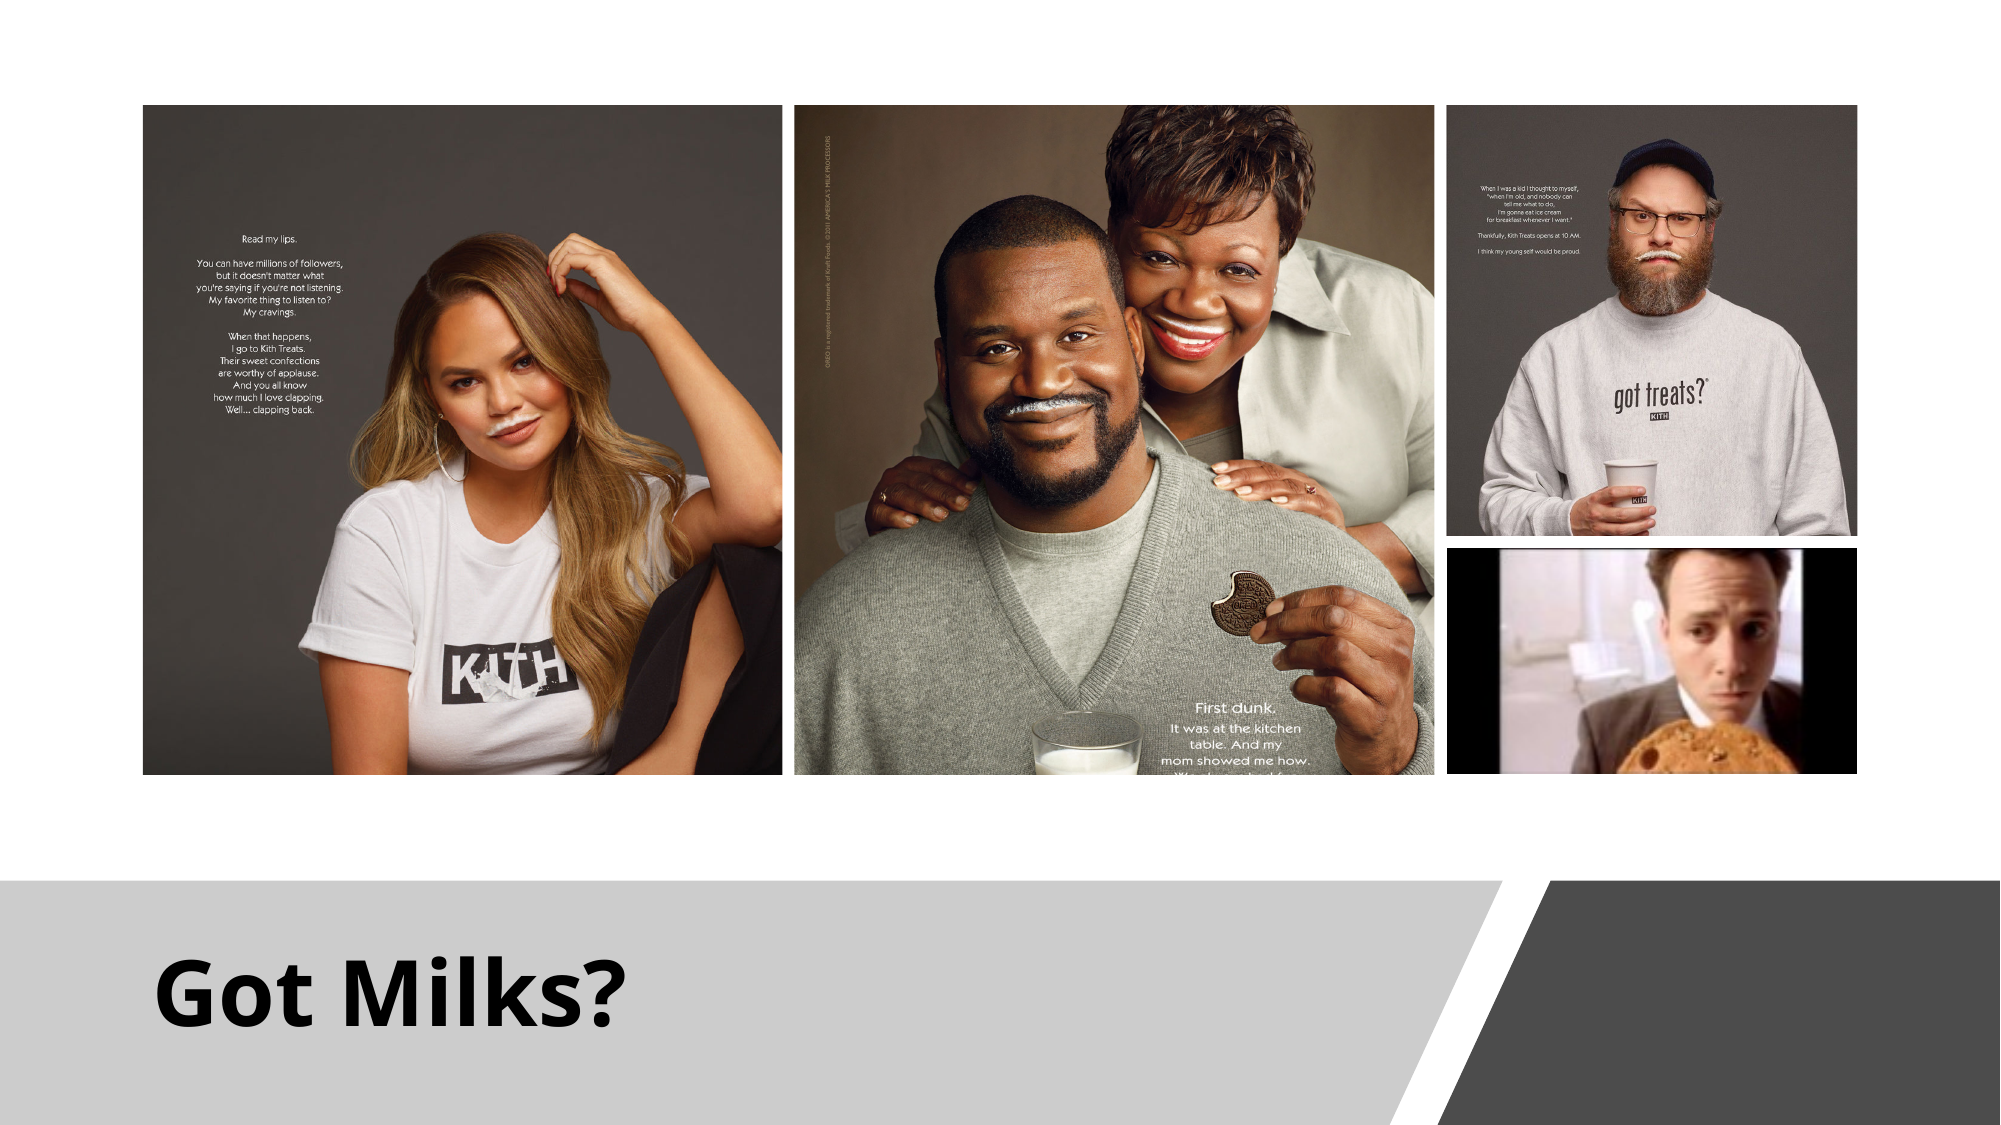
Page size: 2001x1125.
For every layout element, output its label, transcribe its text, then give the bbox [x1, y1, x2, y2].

text_box [0, 879, 1505, 1125]
picture [794, 105, 1435, 775]
title Got Milks? [137, 907, 1404, 1087]
text_box [1436, 879, 2000, 1125]
picture [142, 105, 783, 775]
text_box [1446, 547, 1858, 775]
picture [1446, 105, 1858, 536]
